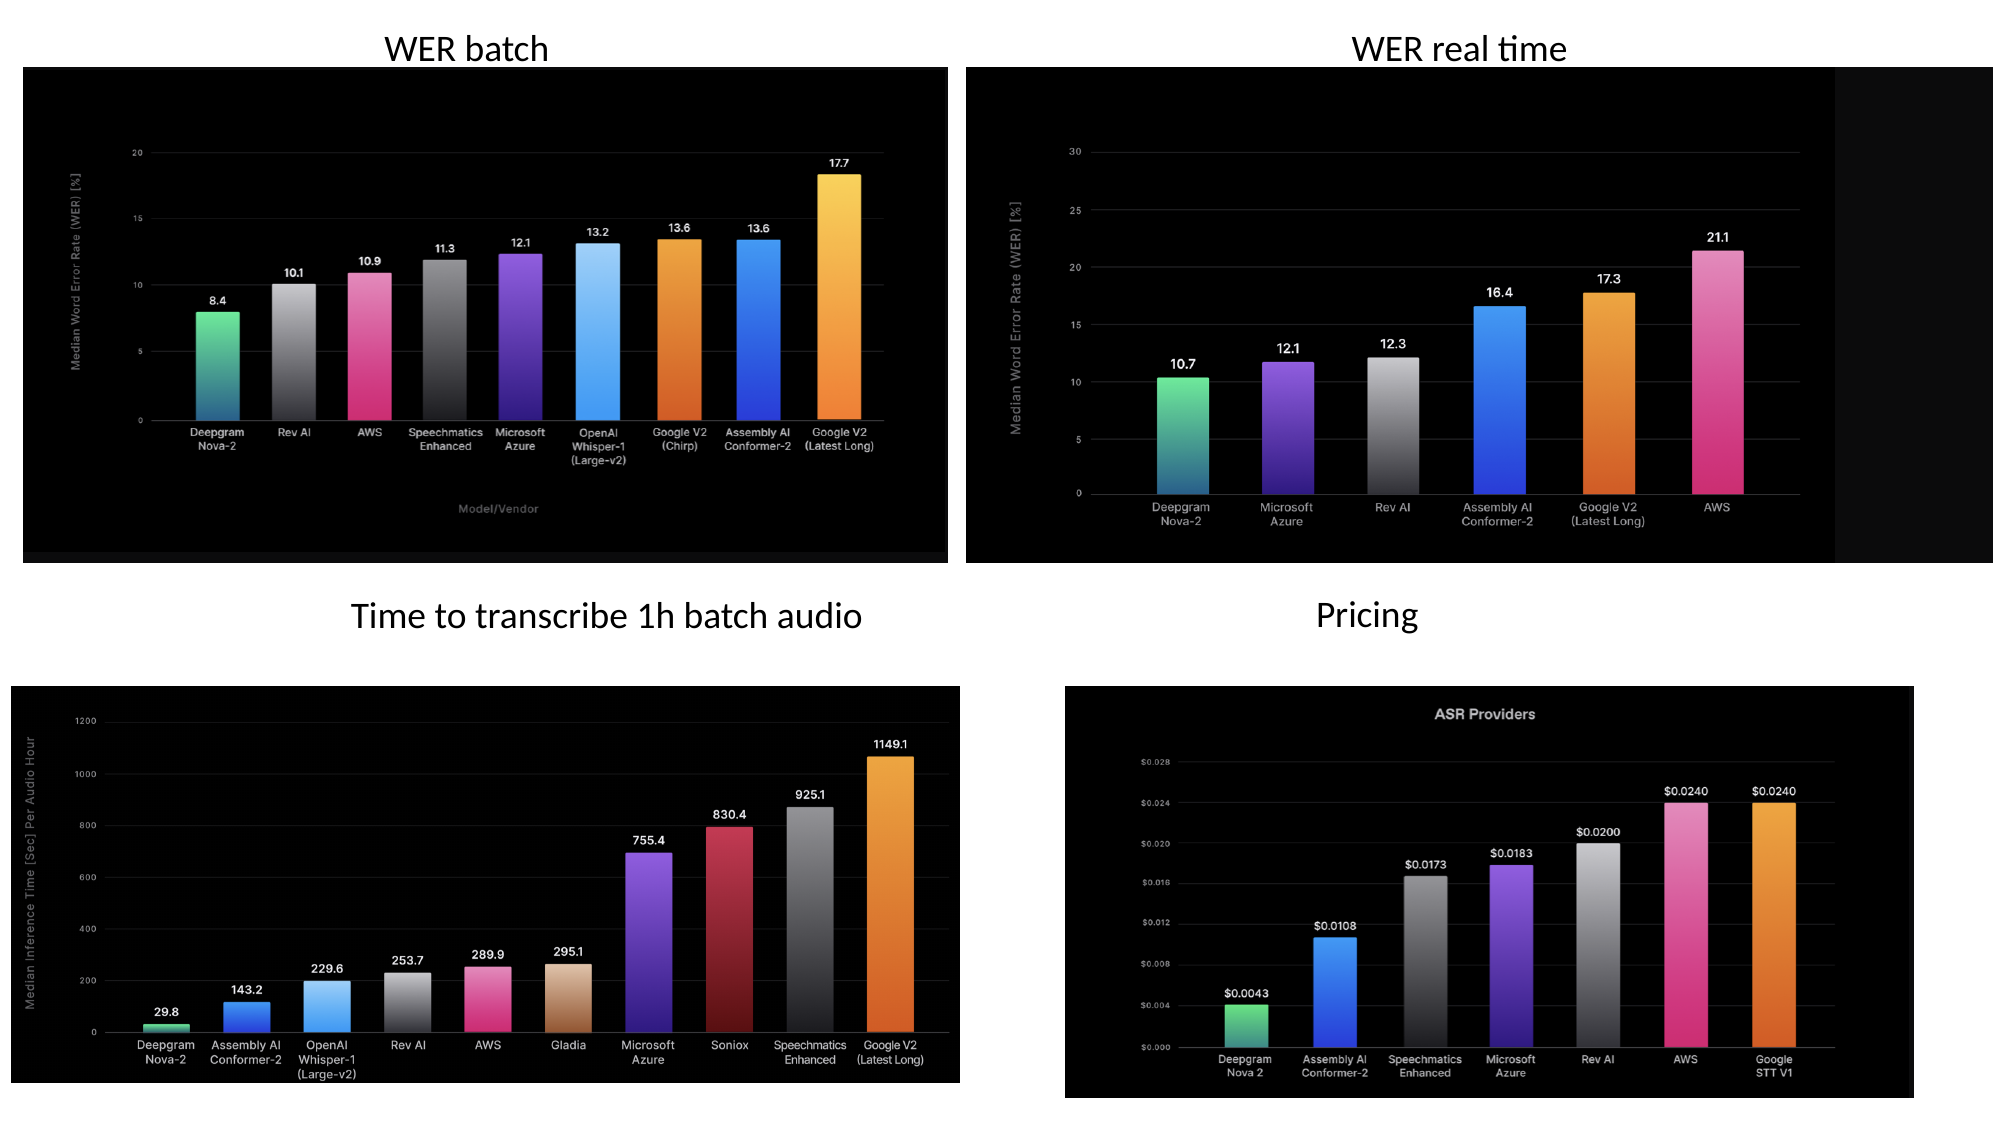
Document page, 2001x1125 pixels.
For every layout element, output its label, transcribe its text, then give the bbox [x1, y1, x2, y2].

picture [11, 686, 960, 1083]
picture [23, 67, 948, 563]
picture [1064, 686, 1914, 1098]
text_box Pricing [1301, 582, 1434, 643]
text_box WER batch [369, 16, 565, 67]
text_box WER real time [1336, 16, 1583, 67]
text_box Time to transcribe 1h batch audio [336, 583, 879, 644]
picture [966, 67, 1993, 563]
